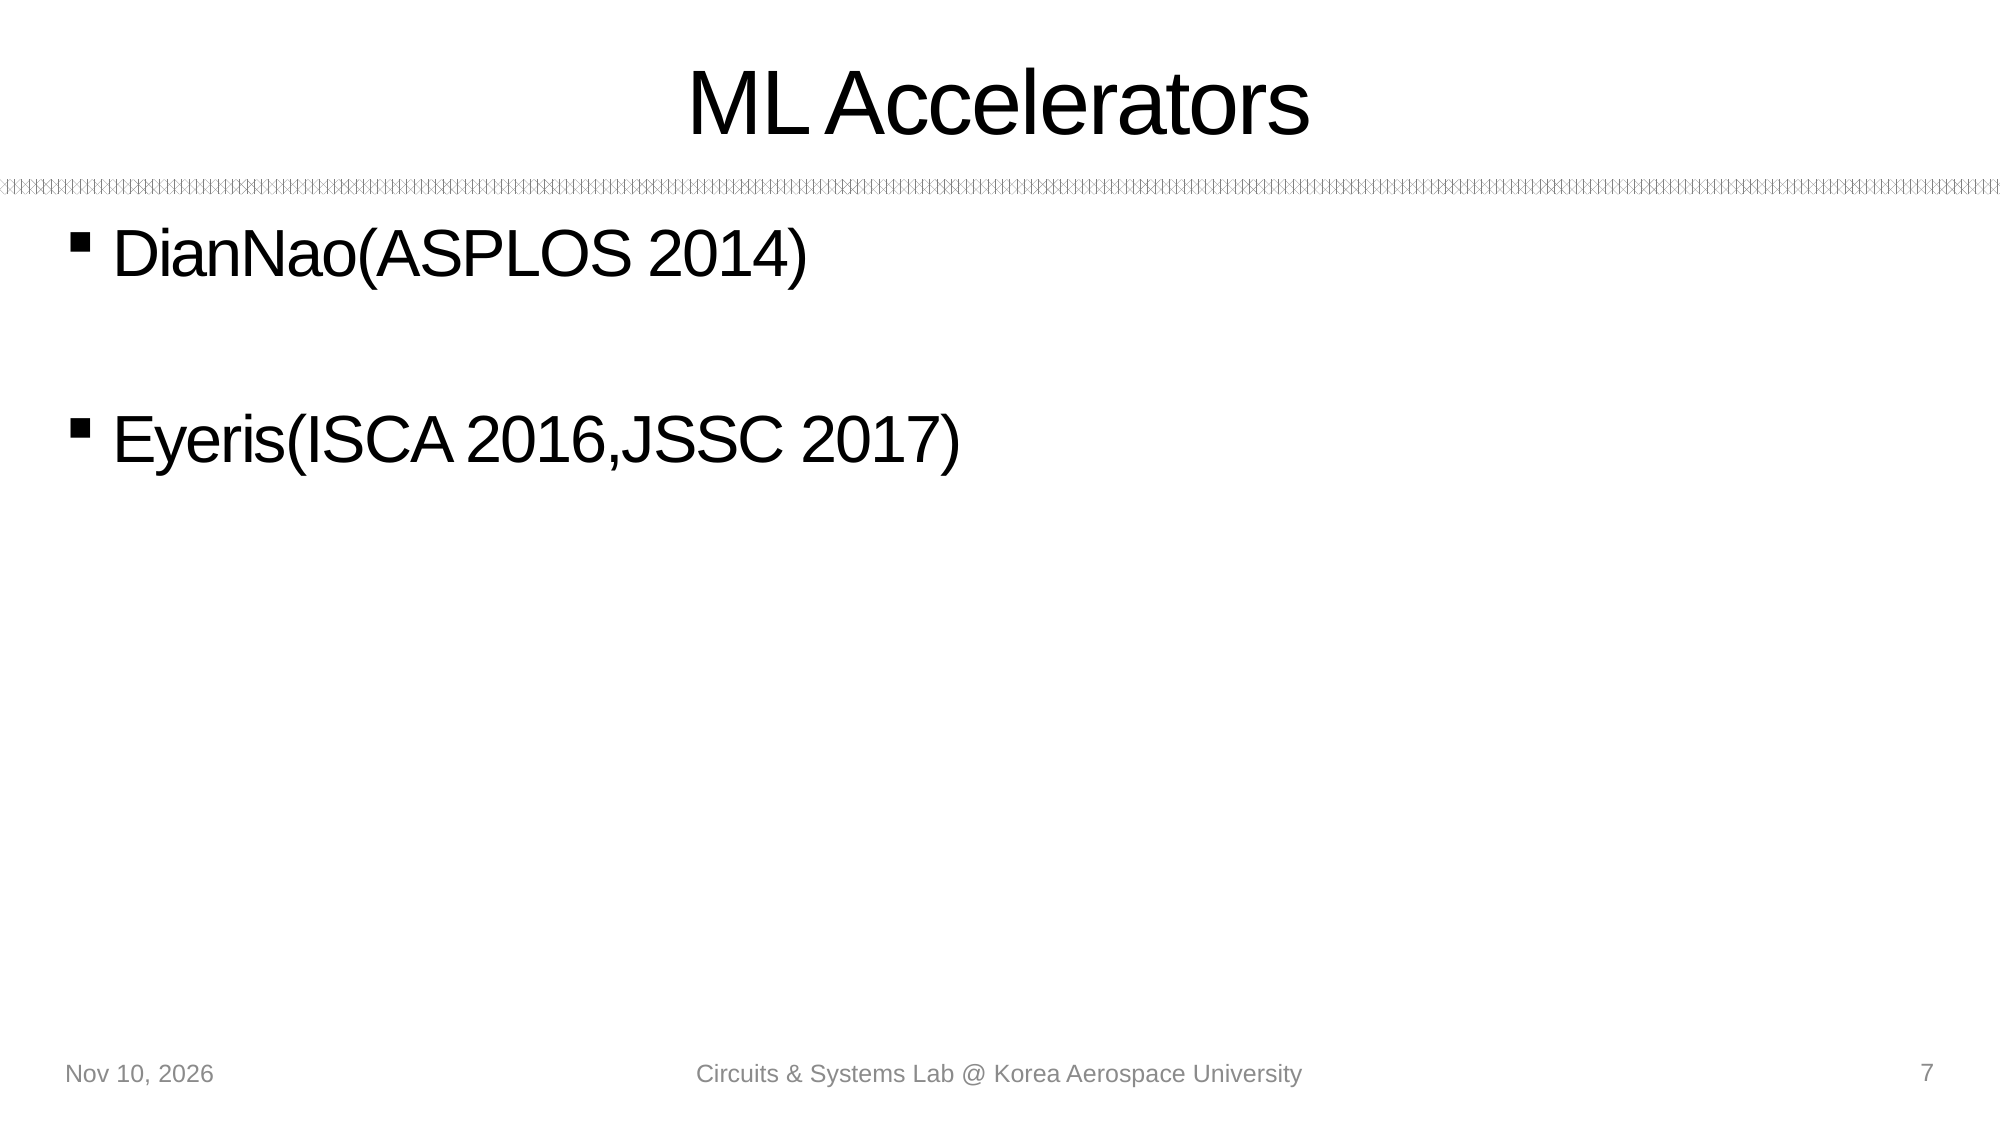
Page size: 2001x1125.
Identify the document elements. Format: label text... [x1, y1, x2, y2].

footer Circuits & Systems Lab @ Korea Aerospace University [662, 1042, 1338, 1103]
slide_number 14-Oct-20 [50, 1042, 500, 1103]
title ML Accelerators [50, 32, 1950, 163]
list DianNao(ASPLOS 2014) Eyeris(ISCA 2016,JSSC 2017) [50, 211, 1950, 1014]
slide_number 7 [1493, 1041, 1950, 1102]
